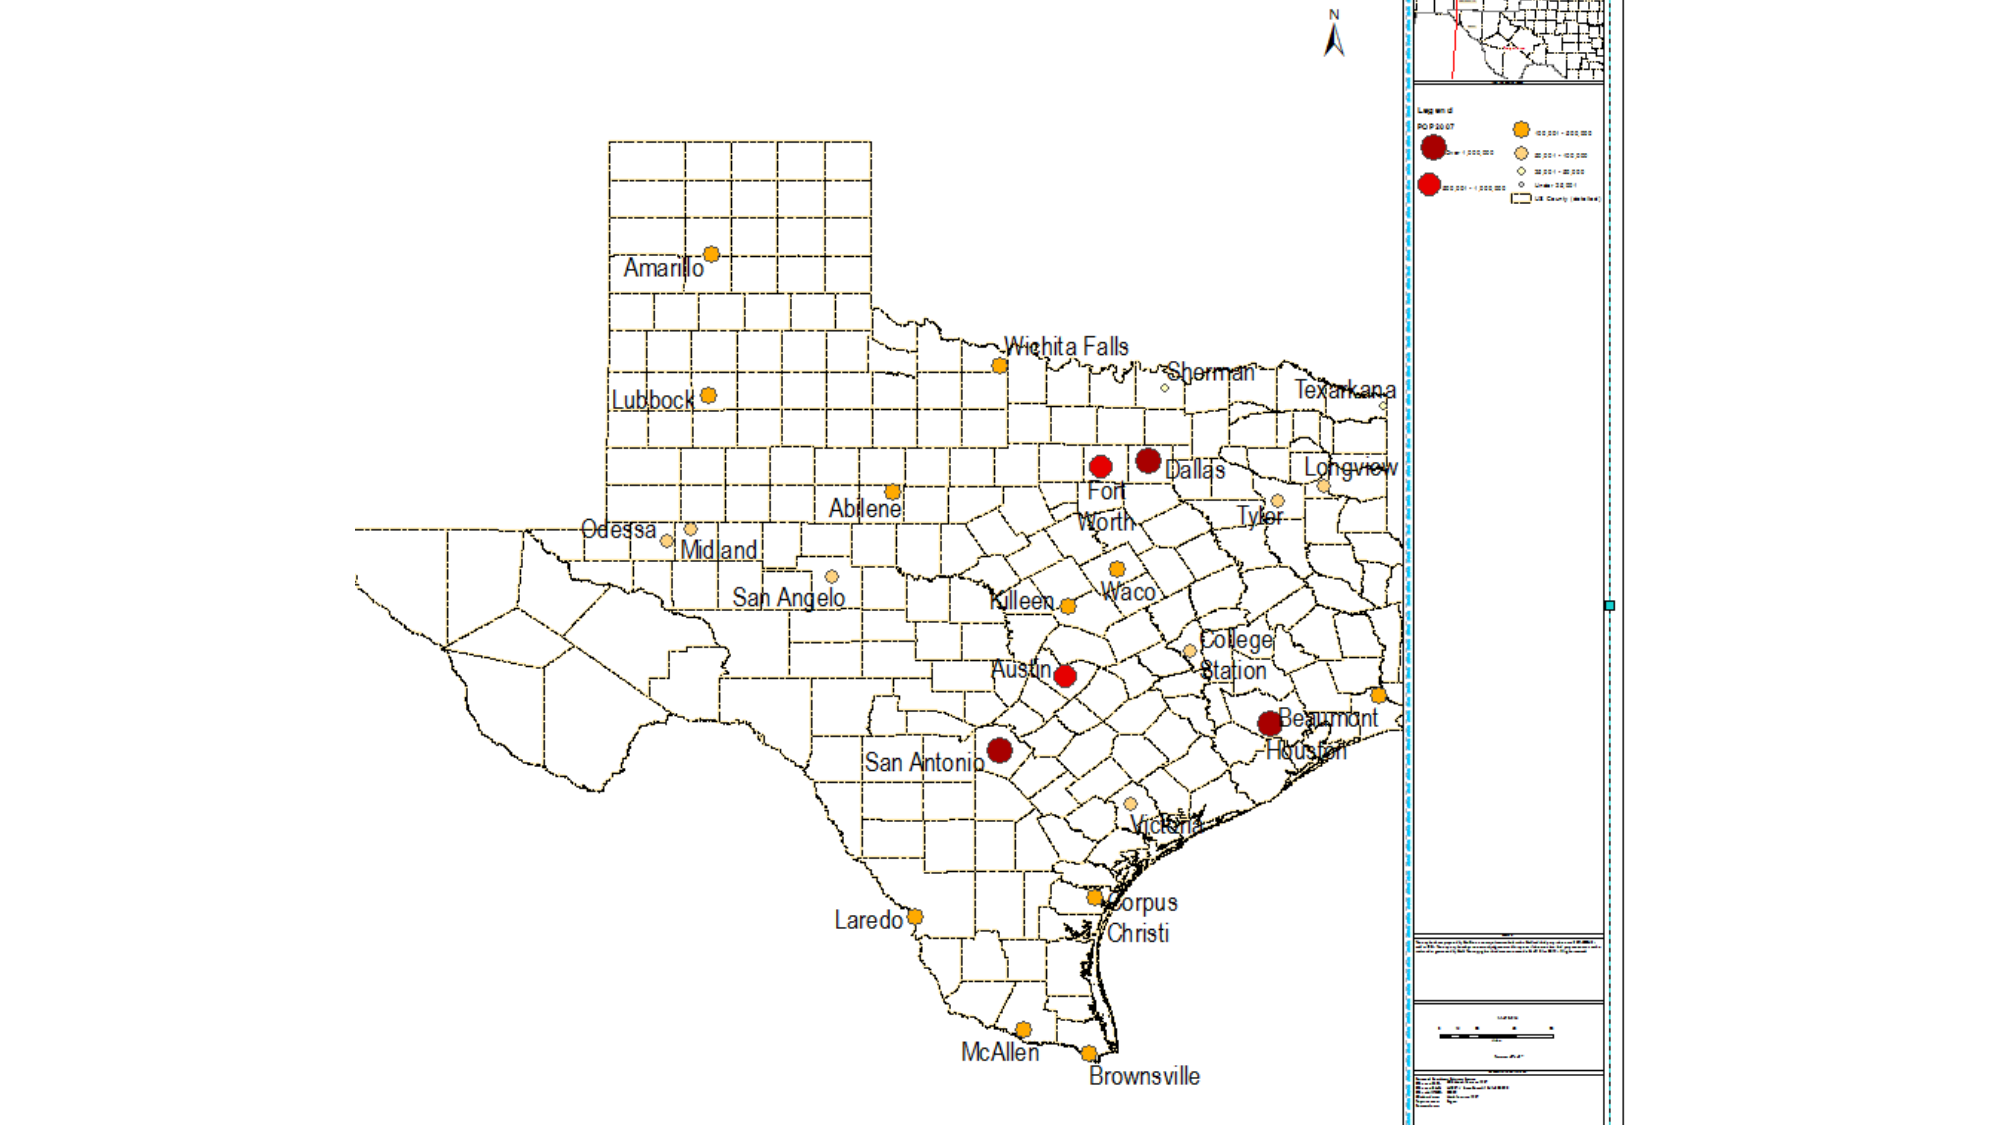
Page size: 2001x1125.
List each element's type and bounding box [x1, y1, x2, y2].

picture [355, 0, 1645, 1125]
